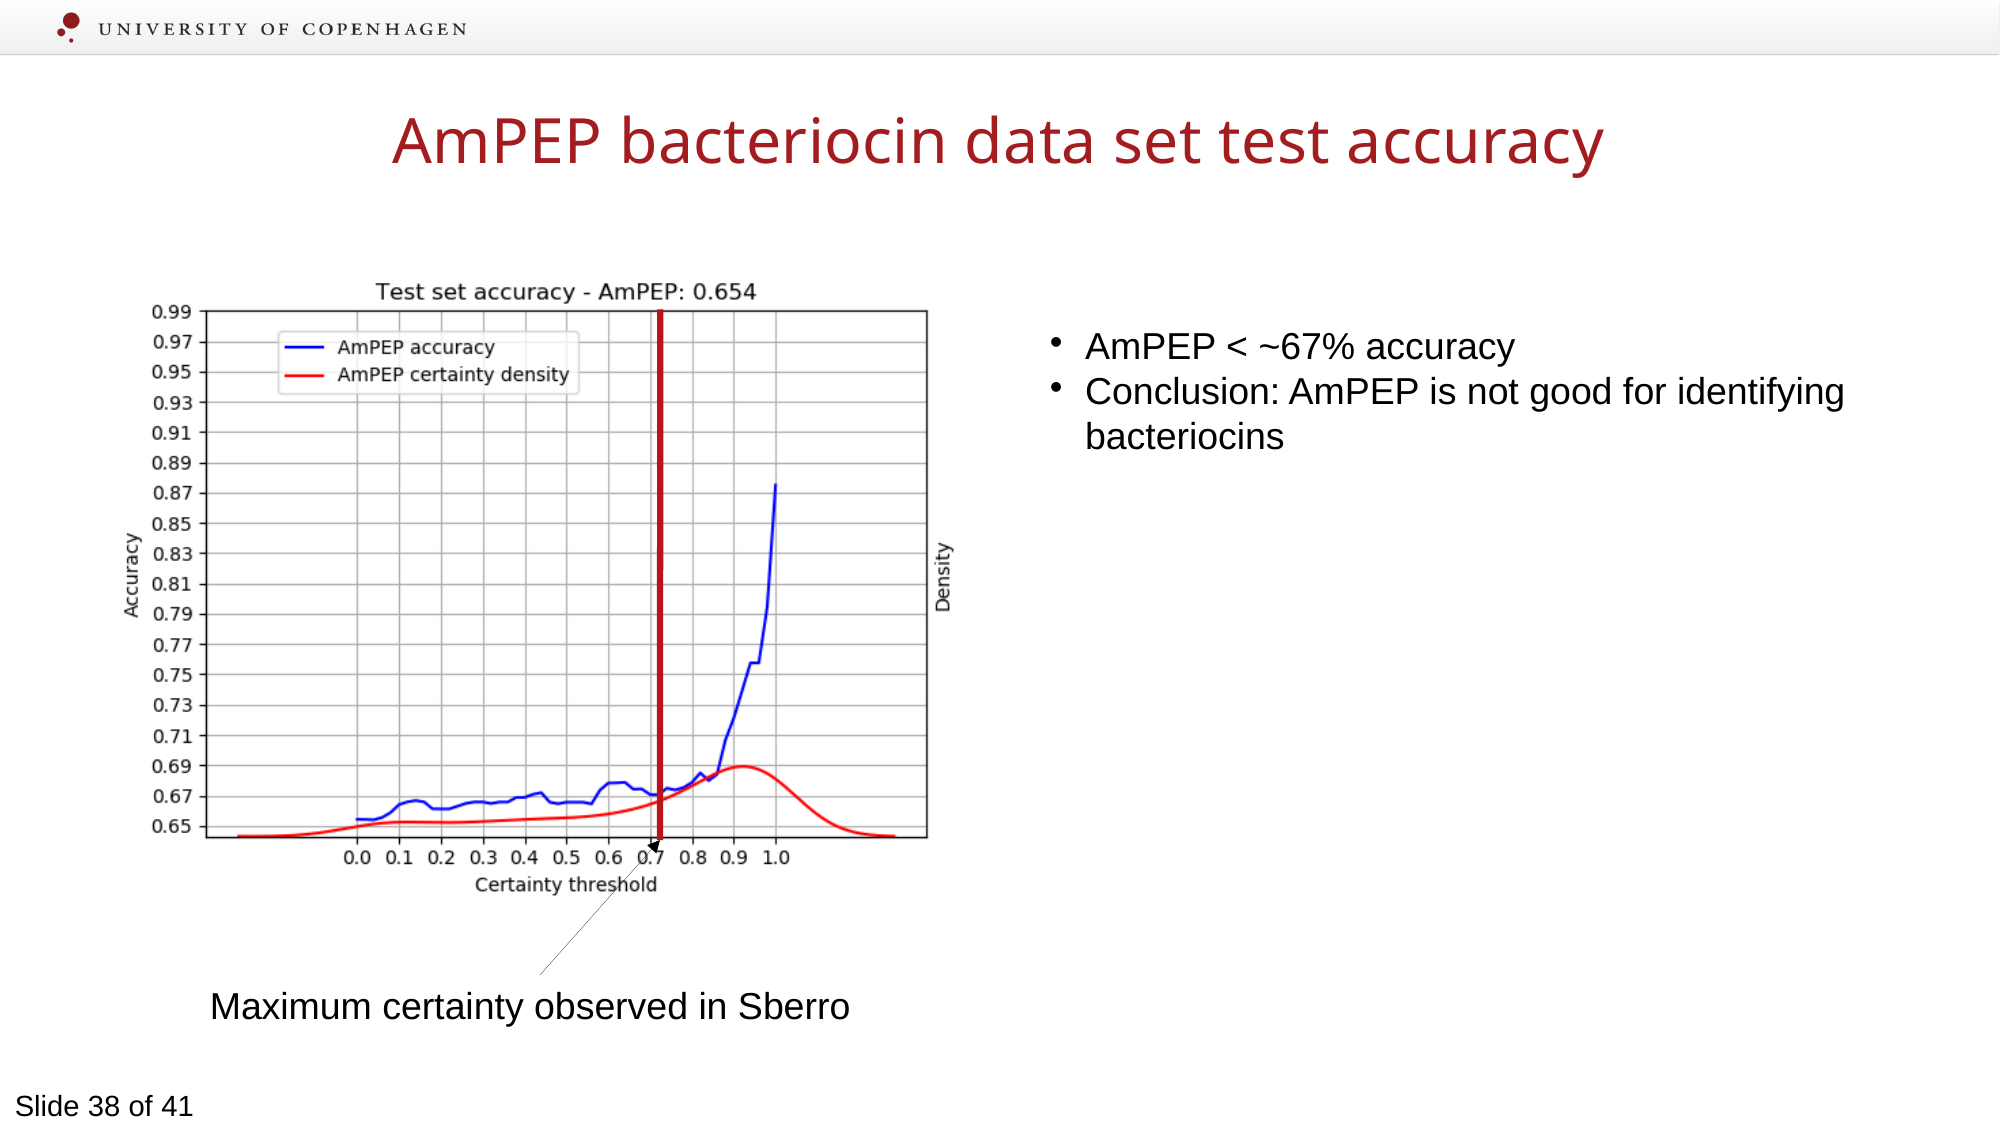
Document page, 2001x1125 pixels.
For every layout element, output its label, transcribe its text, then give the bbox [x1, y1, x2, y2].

text_box AmPEP < ~67% accuracy Conclusion: AmPEP is not good for identifying bacteriocins [1035, 314, 1935, 456]
text_box Maximum certainty observed in Sberro [195, 975, 866, 1032]
text_box AmPEP bacteriocin data set test accuracy [99, 44, 1900, 233]
picture [103, 262, 974, 916]
text_box [96, 101, 1903, 243]
picture [92, 15, 474, 41]
